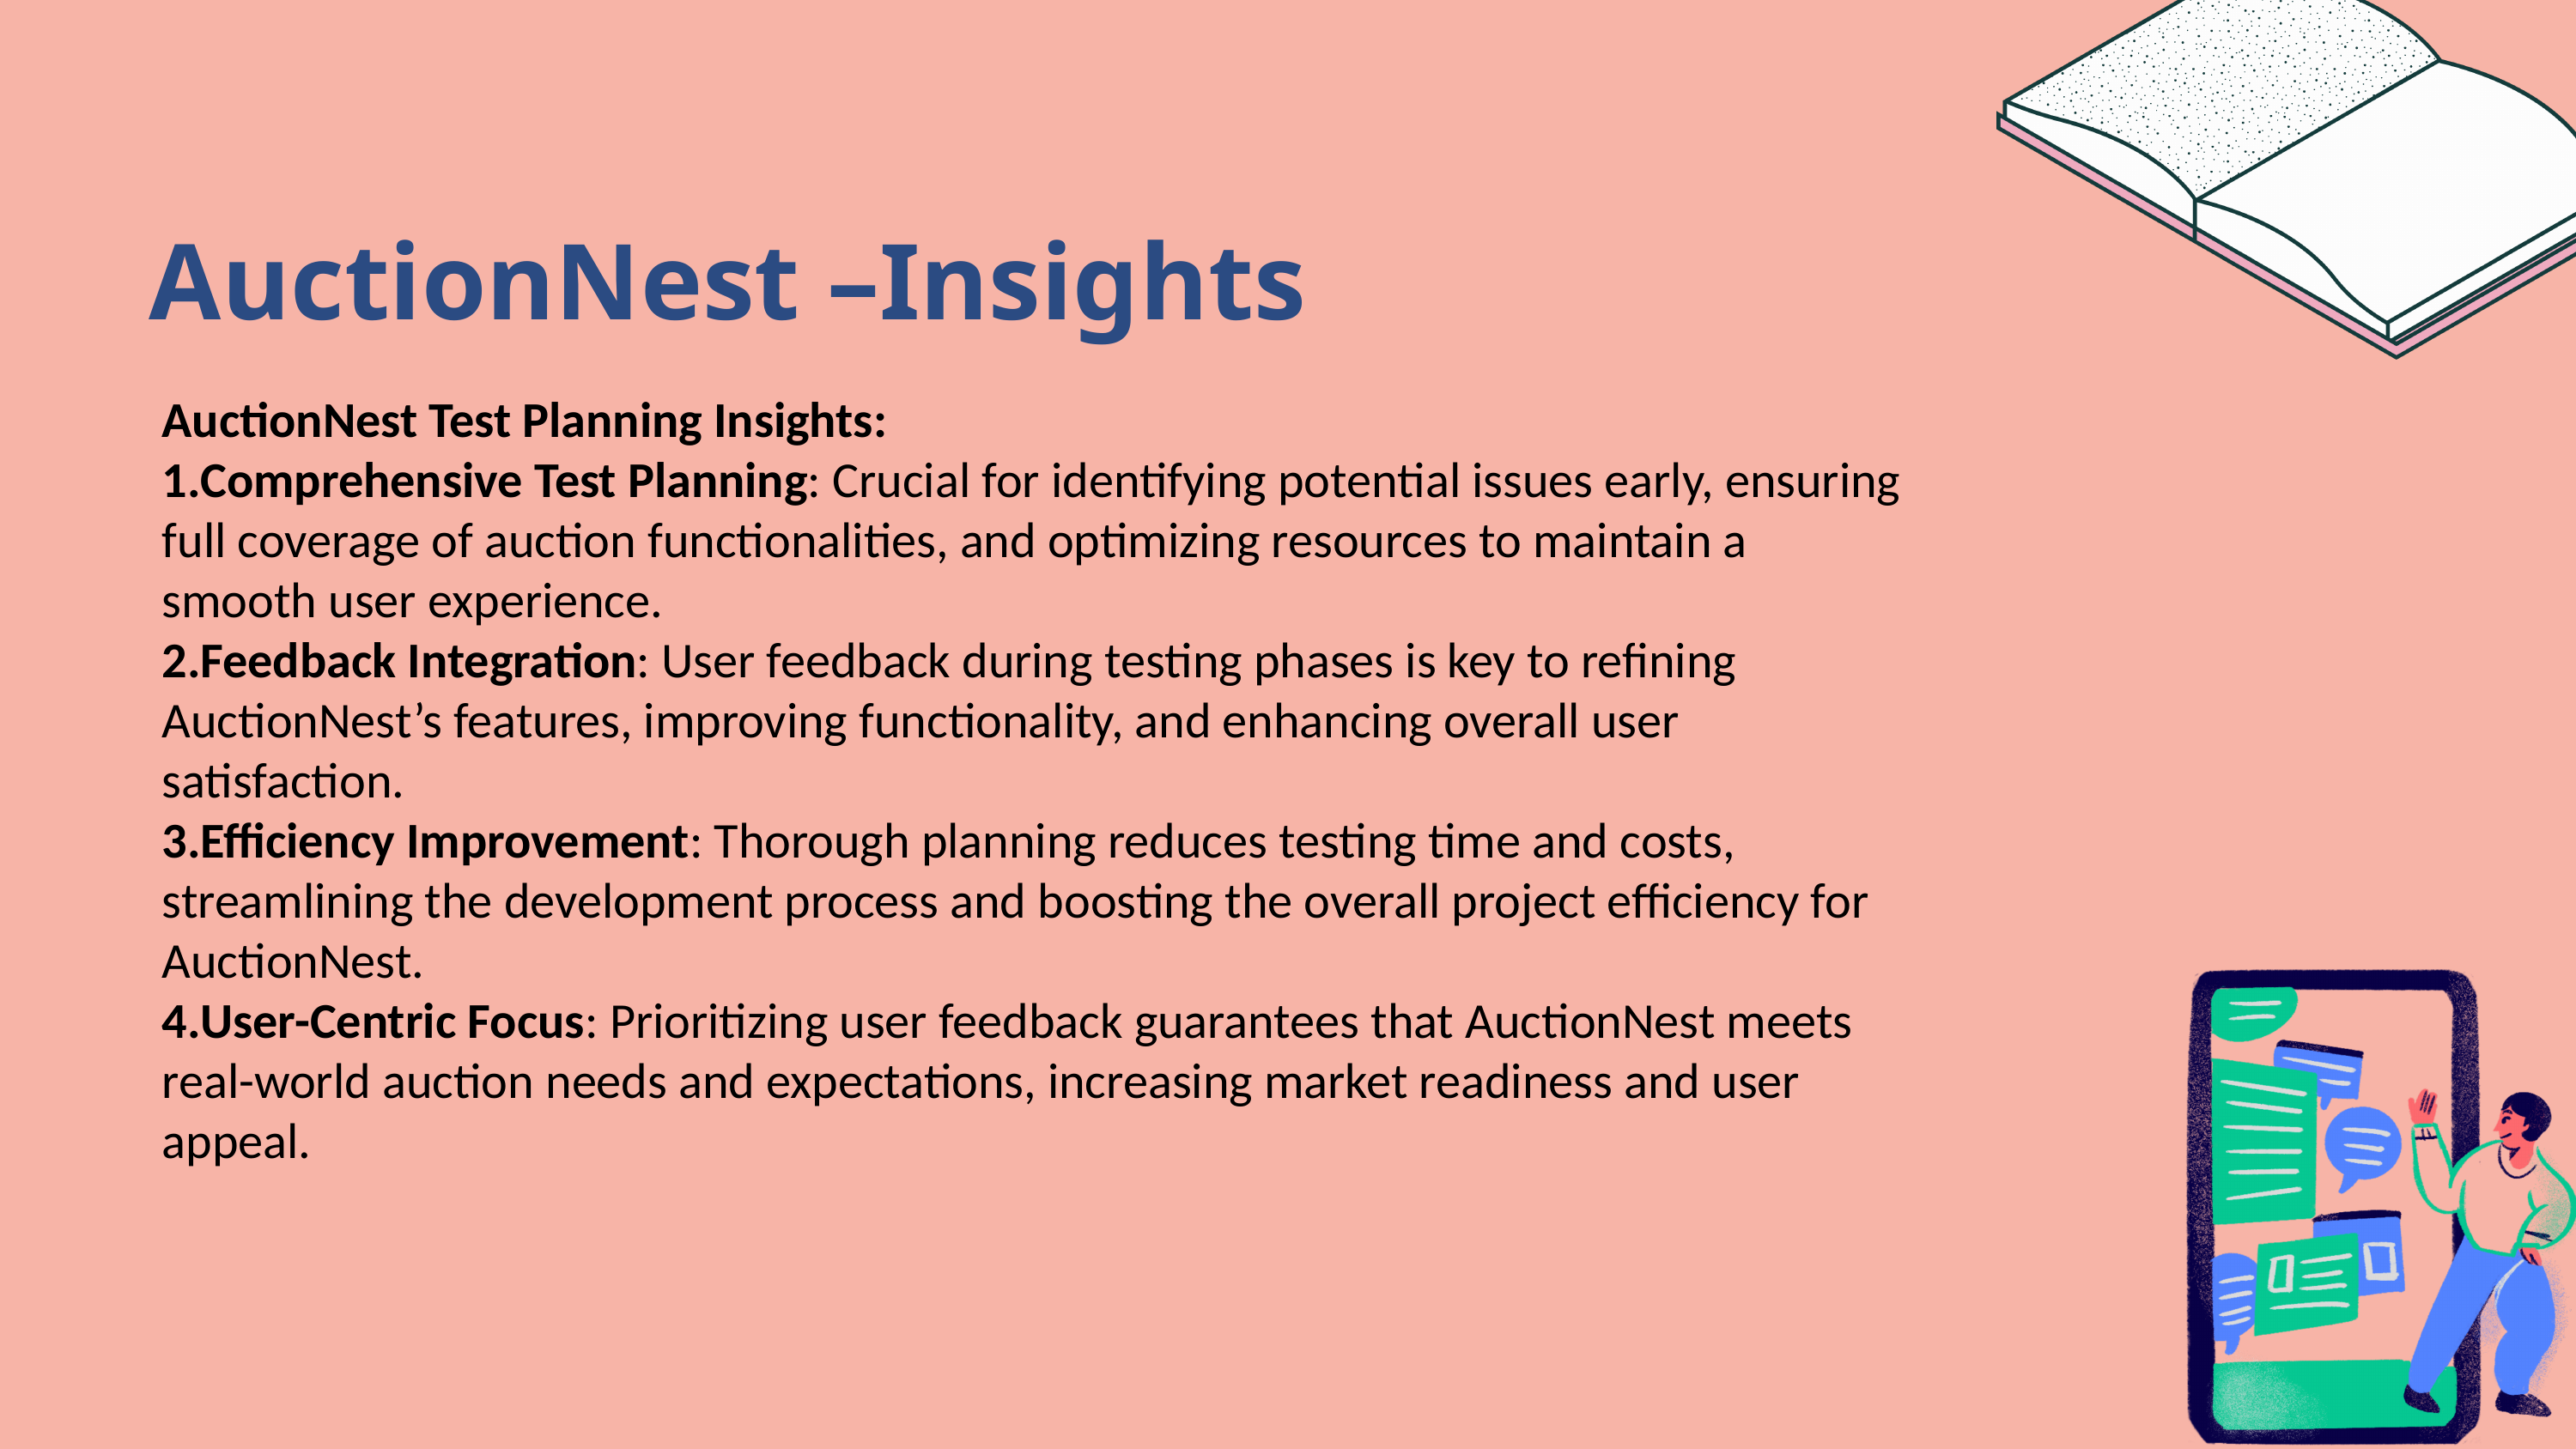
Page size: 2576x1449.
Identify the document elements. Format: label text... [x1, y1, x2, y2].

text_box AuctionNest –Insights [149, 230, 1309, 341]
text_box AuctionNest Test Planning Insights: Comprehensive Test Planning: Crucial for identifying potential issues early, ensuring full coverage of auction functionalities, and optimizing resources to maintain a smooth user experience. Feedback Integration: User feedback during testing phases is key to refining AuctionNest’s features, improving functionality, and enhancing overall user satisfaction. Efficiency Improvement: Thorough planning reduces testing time and costs, streamlining the development process and boosting the overall project efficiency for AuctionNest. User-Centric Focus: Prioritizing user feedback guarantees that AuctionNest meets real-world auction needs and expectations, increasing market readiness and user appeal. [149, 380, 1921, 1175]
text_box [2168, 960, 2576, 1449]
text_box [1996, 0, 2576, 360]
